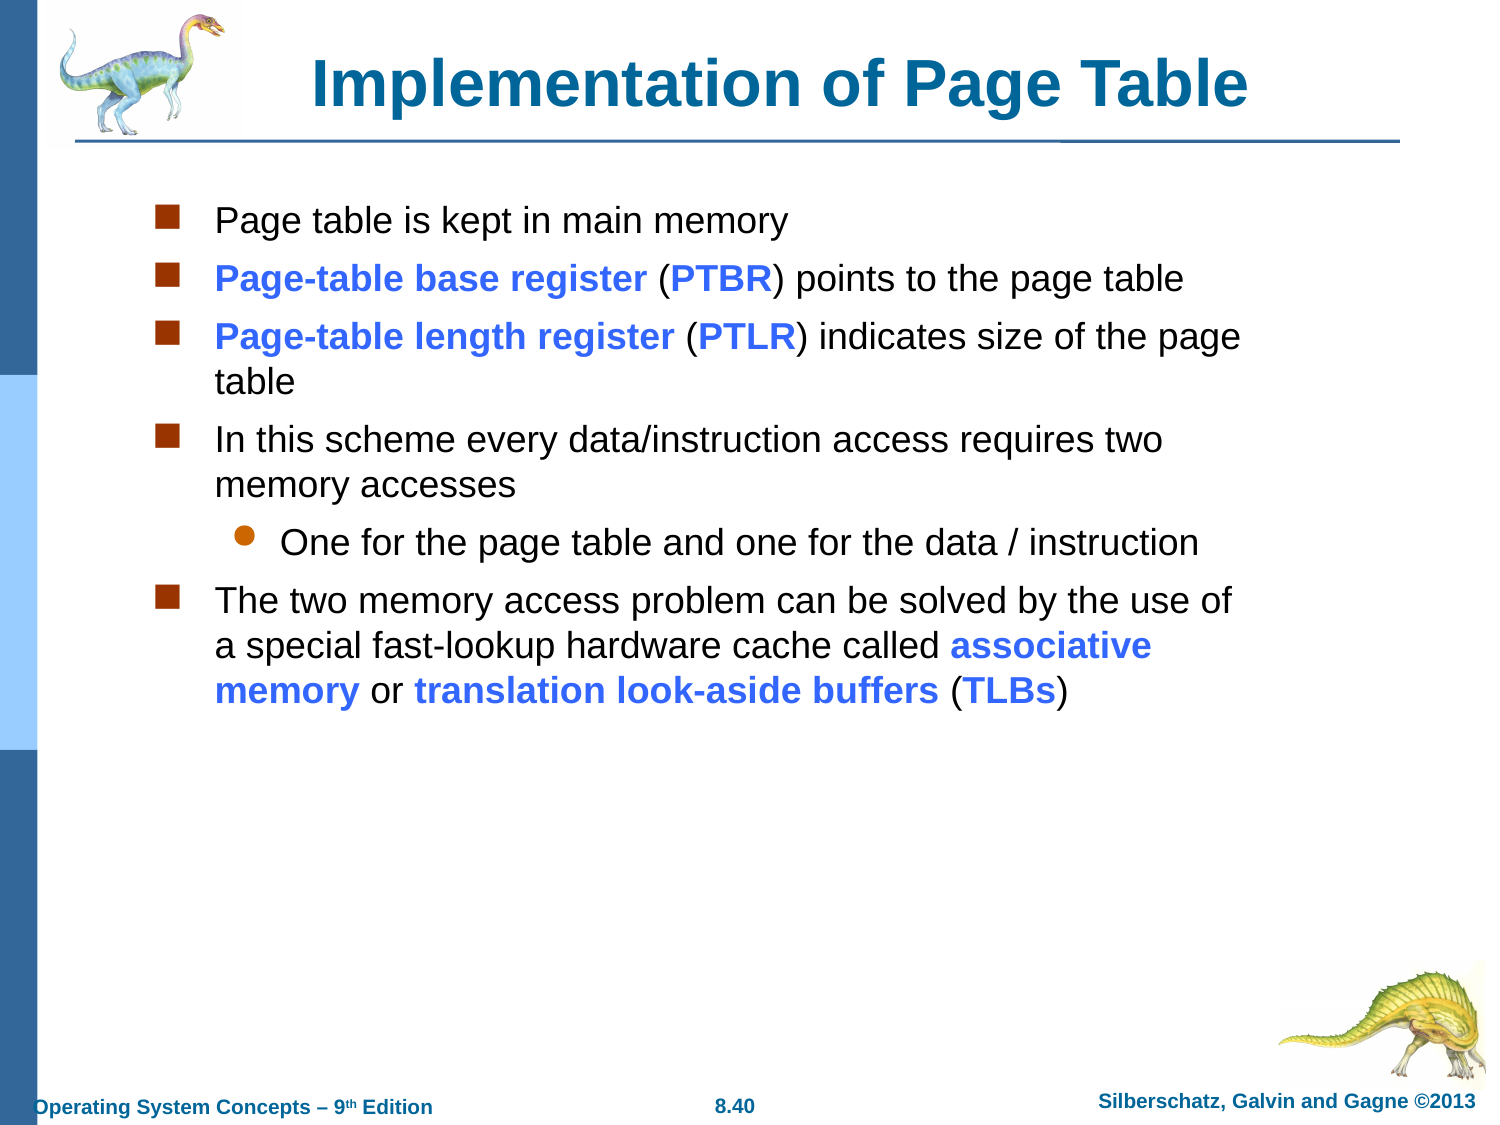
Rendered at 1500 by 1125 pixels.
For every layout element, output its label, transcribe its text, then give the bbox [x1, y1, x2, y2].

picture [1275, 959, 1486, 1090]
list Page table is kept in main memory Page-table base register (PTBR) points to the page table Page-table length register (PTLR) indicates size of the page table In this scheme every data/instruction access requires two memory accesses One for the page table and one for the data / instruction The two memory access problem can be solved by the use of a special fast-lookup hardware cache called associative memory or translation look-aside buffers (TLBs) [143, 188, 1259, 957]
title Implementation of Page Table [106, 32, 1456, 128]
picture [46, 0, 243, 149]
